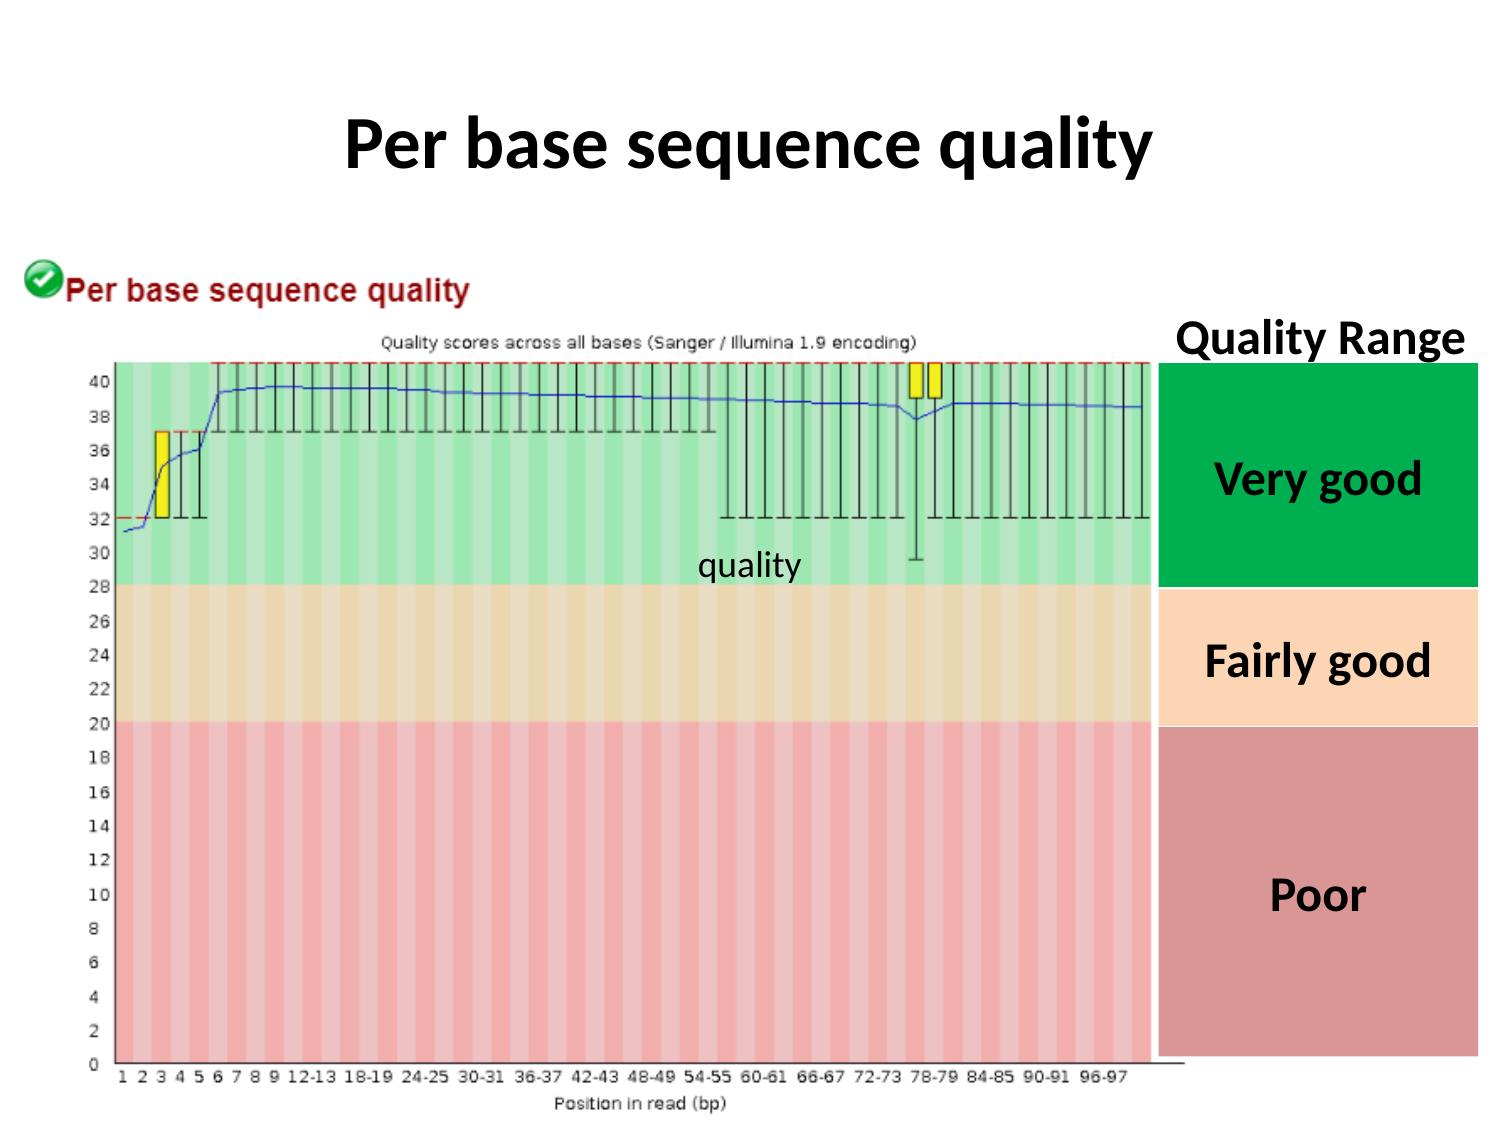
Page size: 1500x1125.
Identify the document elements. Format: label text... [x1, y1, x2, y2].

picture [24, 248, 1198, 1125]
text_box Poor [1201, 725, 1480, 1059]
title Per base sequence quality [75, 45, 1425, 233]
text_box Fairly good [1201, 587, 1480, 725]
text_box Very good [1201, 373, 1480, 587]
text_box Quality Range [1201, 297, 1482, 373]
